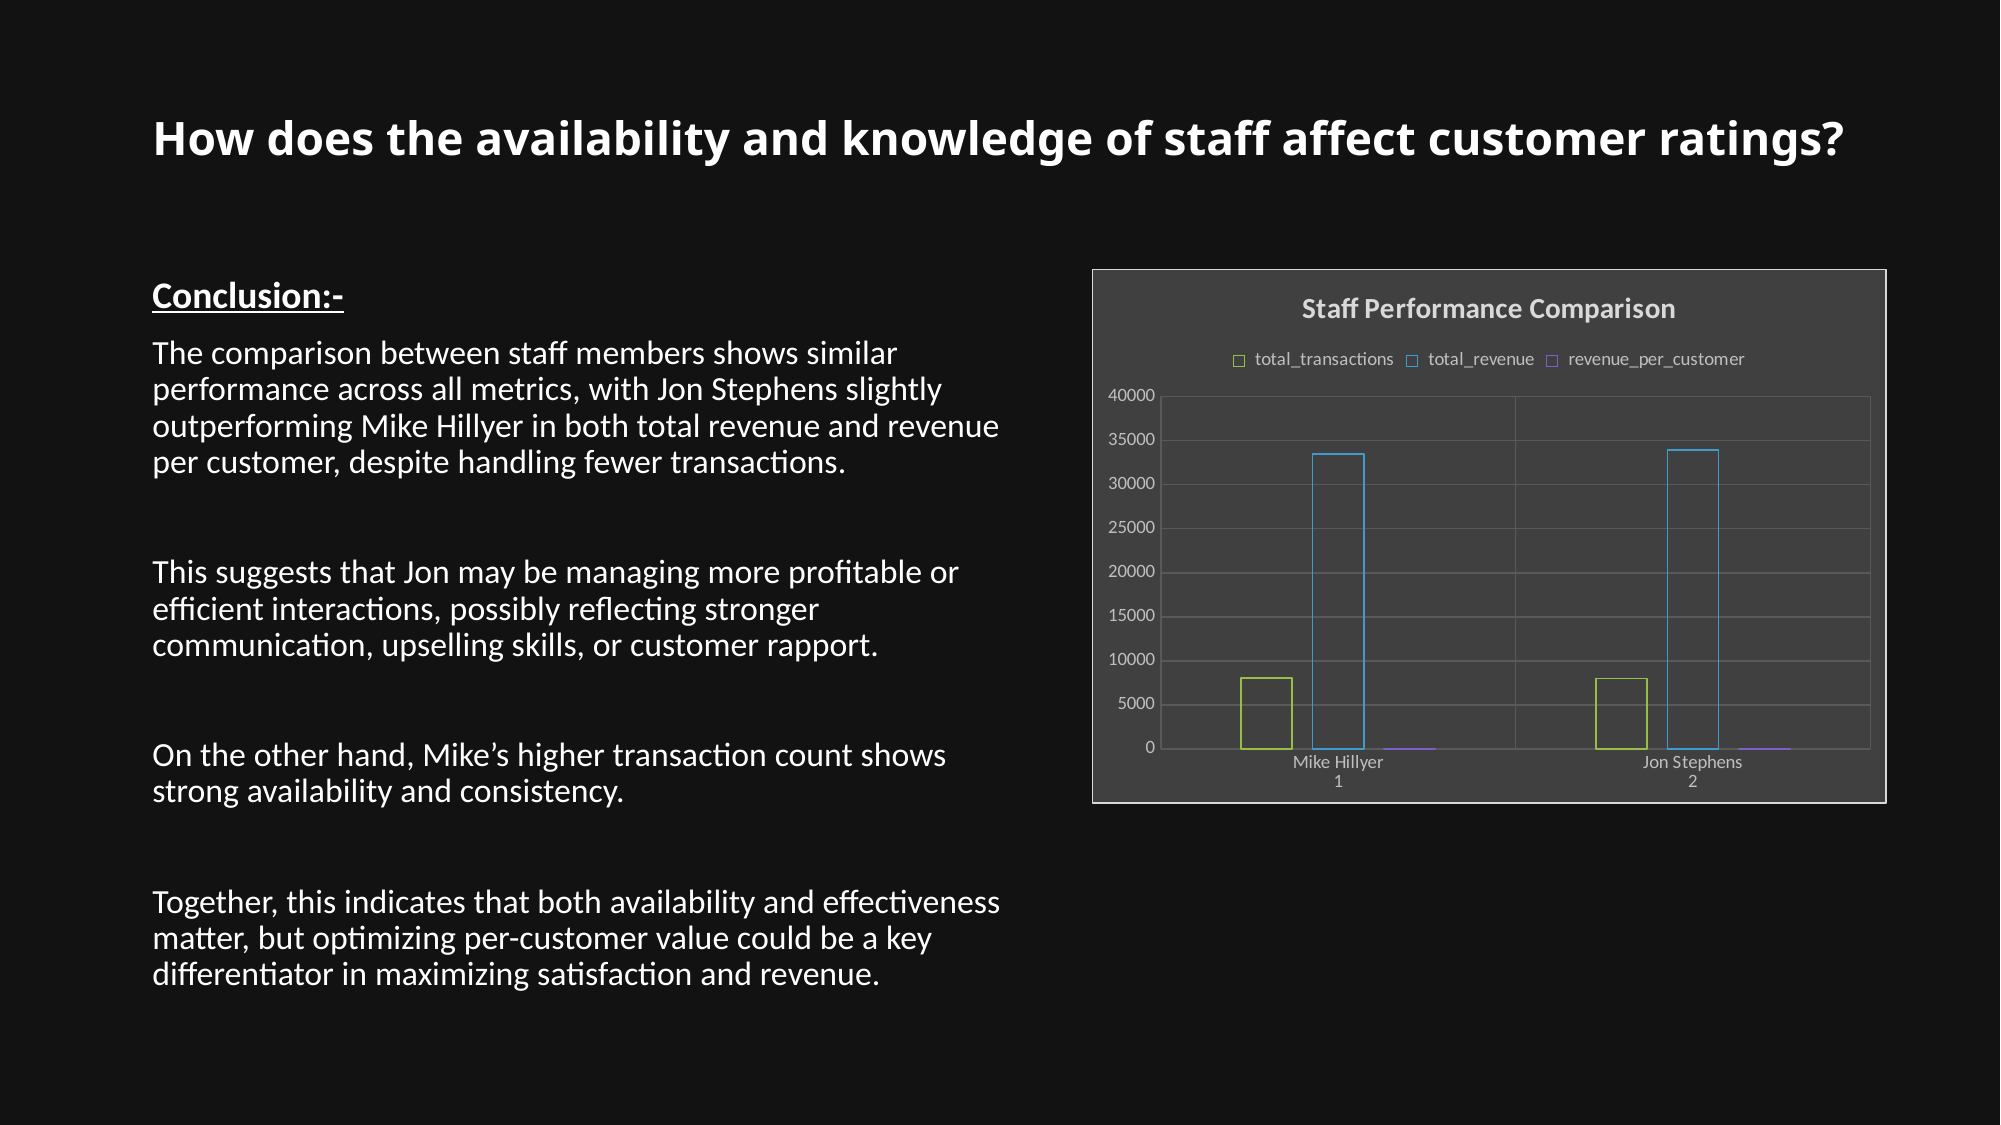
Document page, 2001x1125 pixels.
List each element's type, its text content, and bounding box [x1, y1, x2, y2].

chart [1091, 268, 1887, 804]
list Conclusion:- The comparison between staff members shows similar performance across all metrics, with Jon Stephens slightly outperforming Mike Hillyer in both total revenue and revenue per customer, despite handling fewer transactions. This suggests that Jon may be managing more profitable or efficient interactions, possibly reflecting stronger communication, upselling skills, or customer rapport. On the other hand, Mike’s higher transaction count shows strong availability and consistency. Together, this indicates that both availability and effectiveness matter, but optimizing per-customer value could be a key differentiator in maximizing satisfaction and revenue. [137, 268, 1052, 1002]
title How does the availability and knowledge of staff affect customer ratings? [137, 83, 1863, 198]
